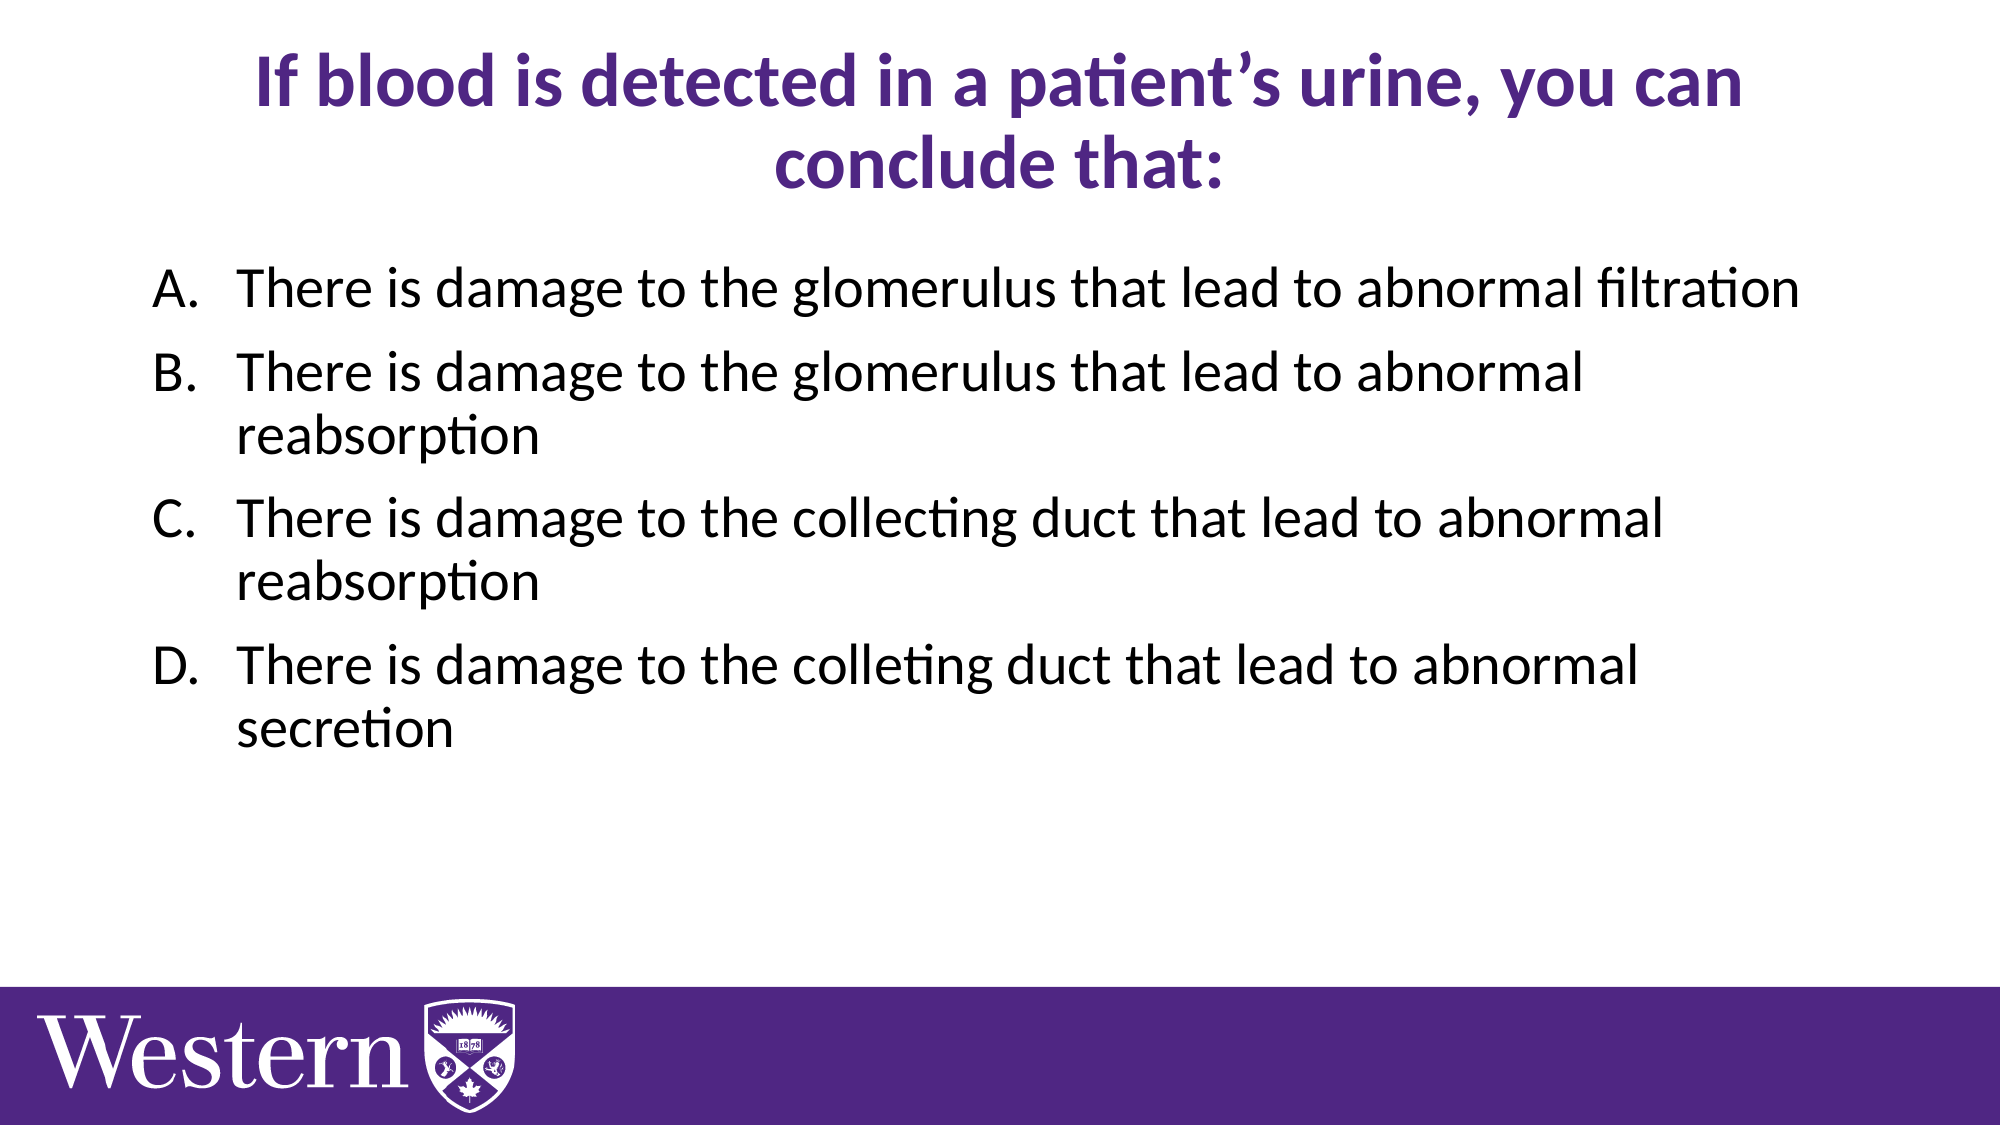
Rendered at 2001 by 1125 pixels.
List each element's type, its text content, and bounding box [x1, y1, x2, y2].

title If blood is detected in a patient’s urine, you can conclude that: [137, 32, 1863, 213]
text_box [0, 986, 2000, 1125]
picture [37, 999, 515, 1113]
list There is damage to the glomerulus that lead to abnormal filtration There is damage to the glomerulus that lead to abnormal reabsorption There is damage to the collecting duct that lead to abnormal reabsorption There is damage to the colleting duct that lead to abnormal secretion [137, 249, 1863, 975]
